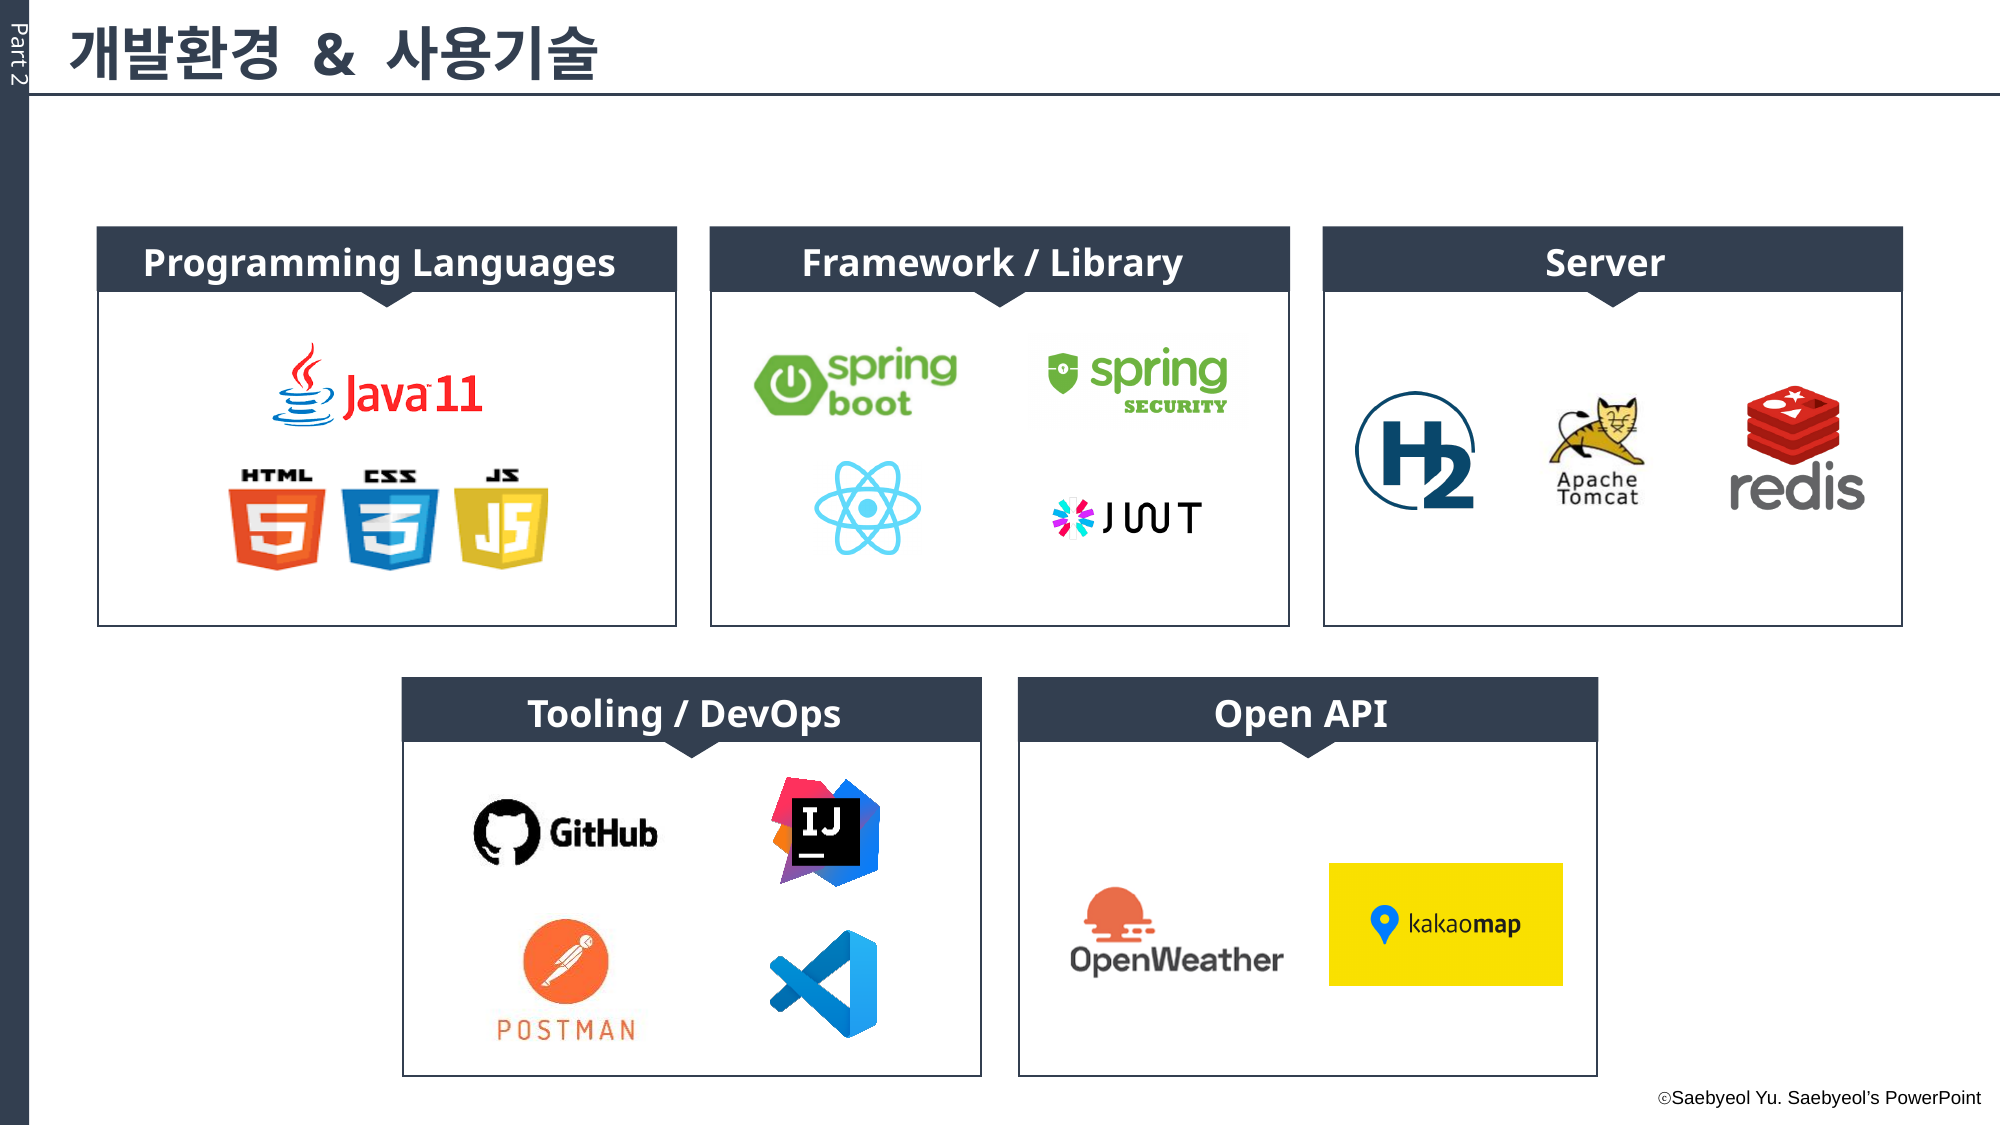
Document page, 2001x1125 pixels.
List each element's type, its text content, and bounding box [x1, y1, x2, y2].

text_box 개발환경 & 사용기술 [53, 9, 615, 94]
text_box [97, 227, 677, 627]
text_box [0, 0, 30, 8]
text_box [1018, 678, 1598, 1077]
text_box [402, 678, 981, 1077]
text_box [710, 227, 1290, 627]
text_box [1323, 227, 1903, 627]
text_box [0, 312, 30, 1125]
text_box Part 2 [0, 8, 42, 312]
